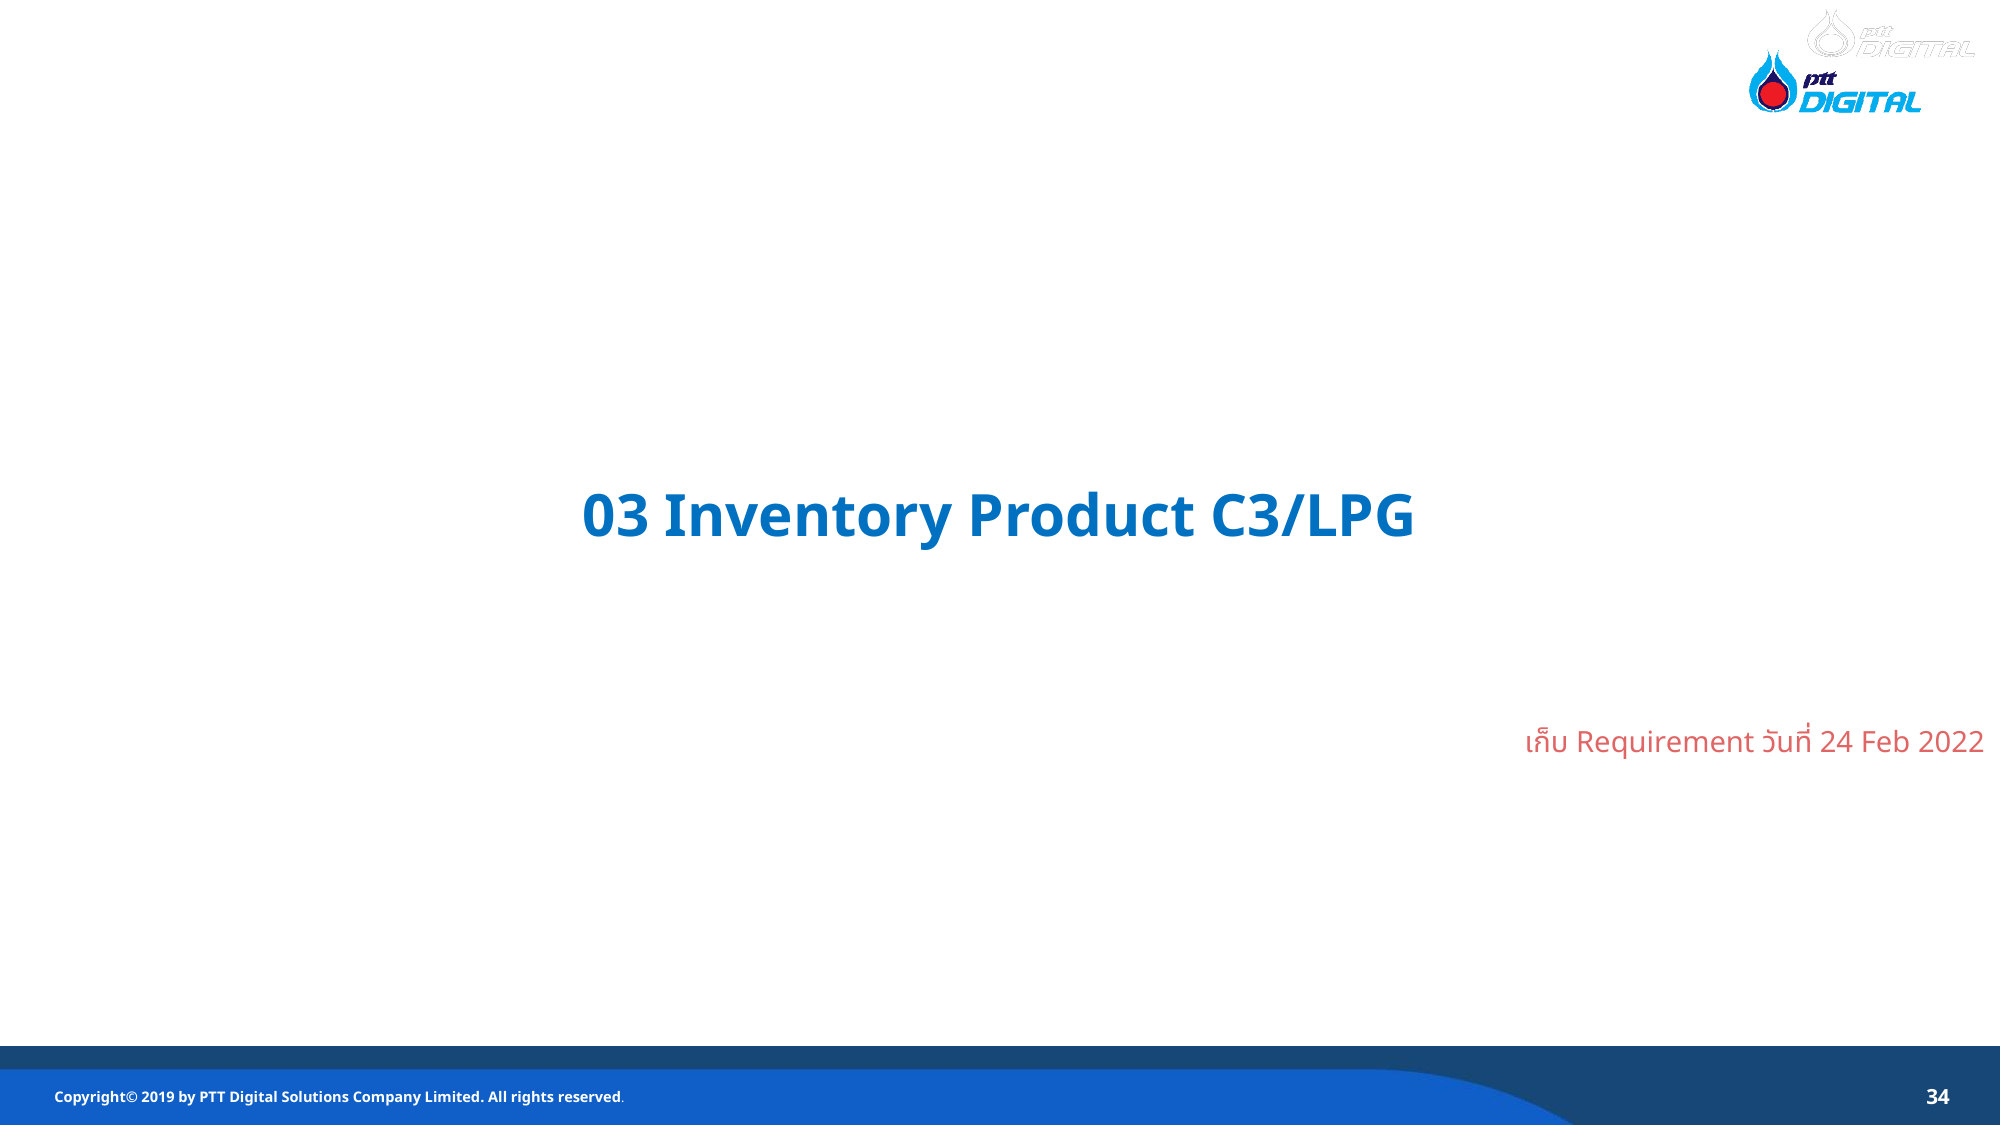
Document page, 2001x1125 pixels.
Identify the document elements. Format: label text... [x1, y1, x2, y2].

slide_number 34 [1891, 1076, 1985, 1119]
picture [1744, 0, 1977, 135]
text_box เก็บ Requirement วันที่ 24 Feb 2022 [0, 715, 2000, 766]
text_box 03 Inventory Product C3/LPG [0, 470, 2000, 655]
picture [0, 1046, 2000, 1125]
